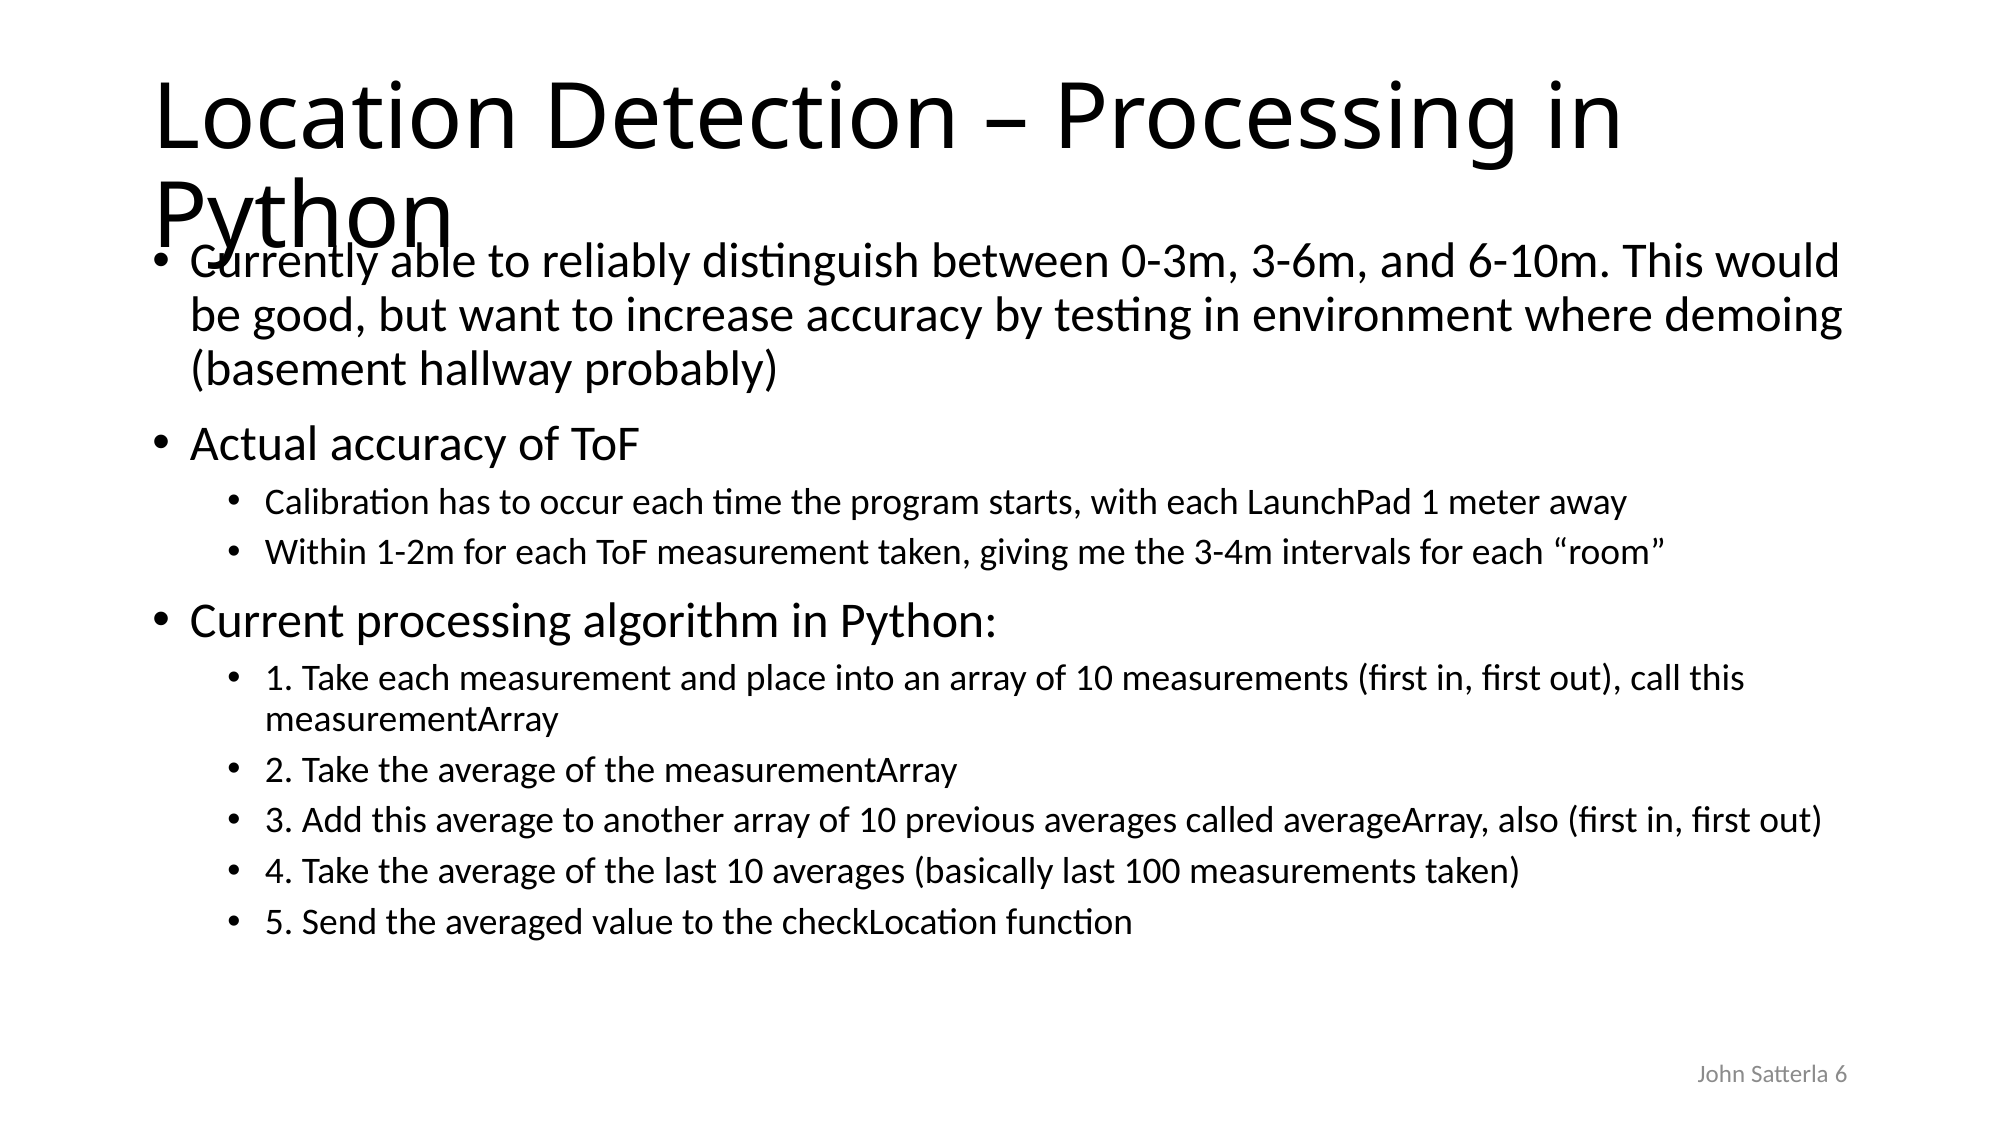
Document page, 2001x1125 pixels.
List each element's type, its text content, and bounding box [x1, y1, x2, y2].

slide_number John Satterla 6 [1412, 1042, 1863, 1103]
list Currently able to reliably distinguish between 0-3m, 3-6m, and 6-10m. This would be good, but want to increase accuracy by testing in environment where demoing (basement hallway probably) Actual accuracy of ToF Calibration has to occur each time the program starts, with each LaunchPad 1 meter away Within 1-2m for each ToF measurement taken, giving me the 3-4m intervals for each “room” Current processing algorithm in Python: 1. Take each measurement and place into an array of 10 measurements (first in, first out), call this measurementArray 2. Take the average of the measurementArray 3. Add this average to another array of 10 previous averages called averageArray, also (first in, first out) 4. Take the average of the last 10 averages (basically last 100 measurements taken) 5. Send the averaged value to the checkLocation function [137, 227, 1863, 999]
title Location Detection – Processing in Python [137, 59, 1863, 227]
